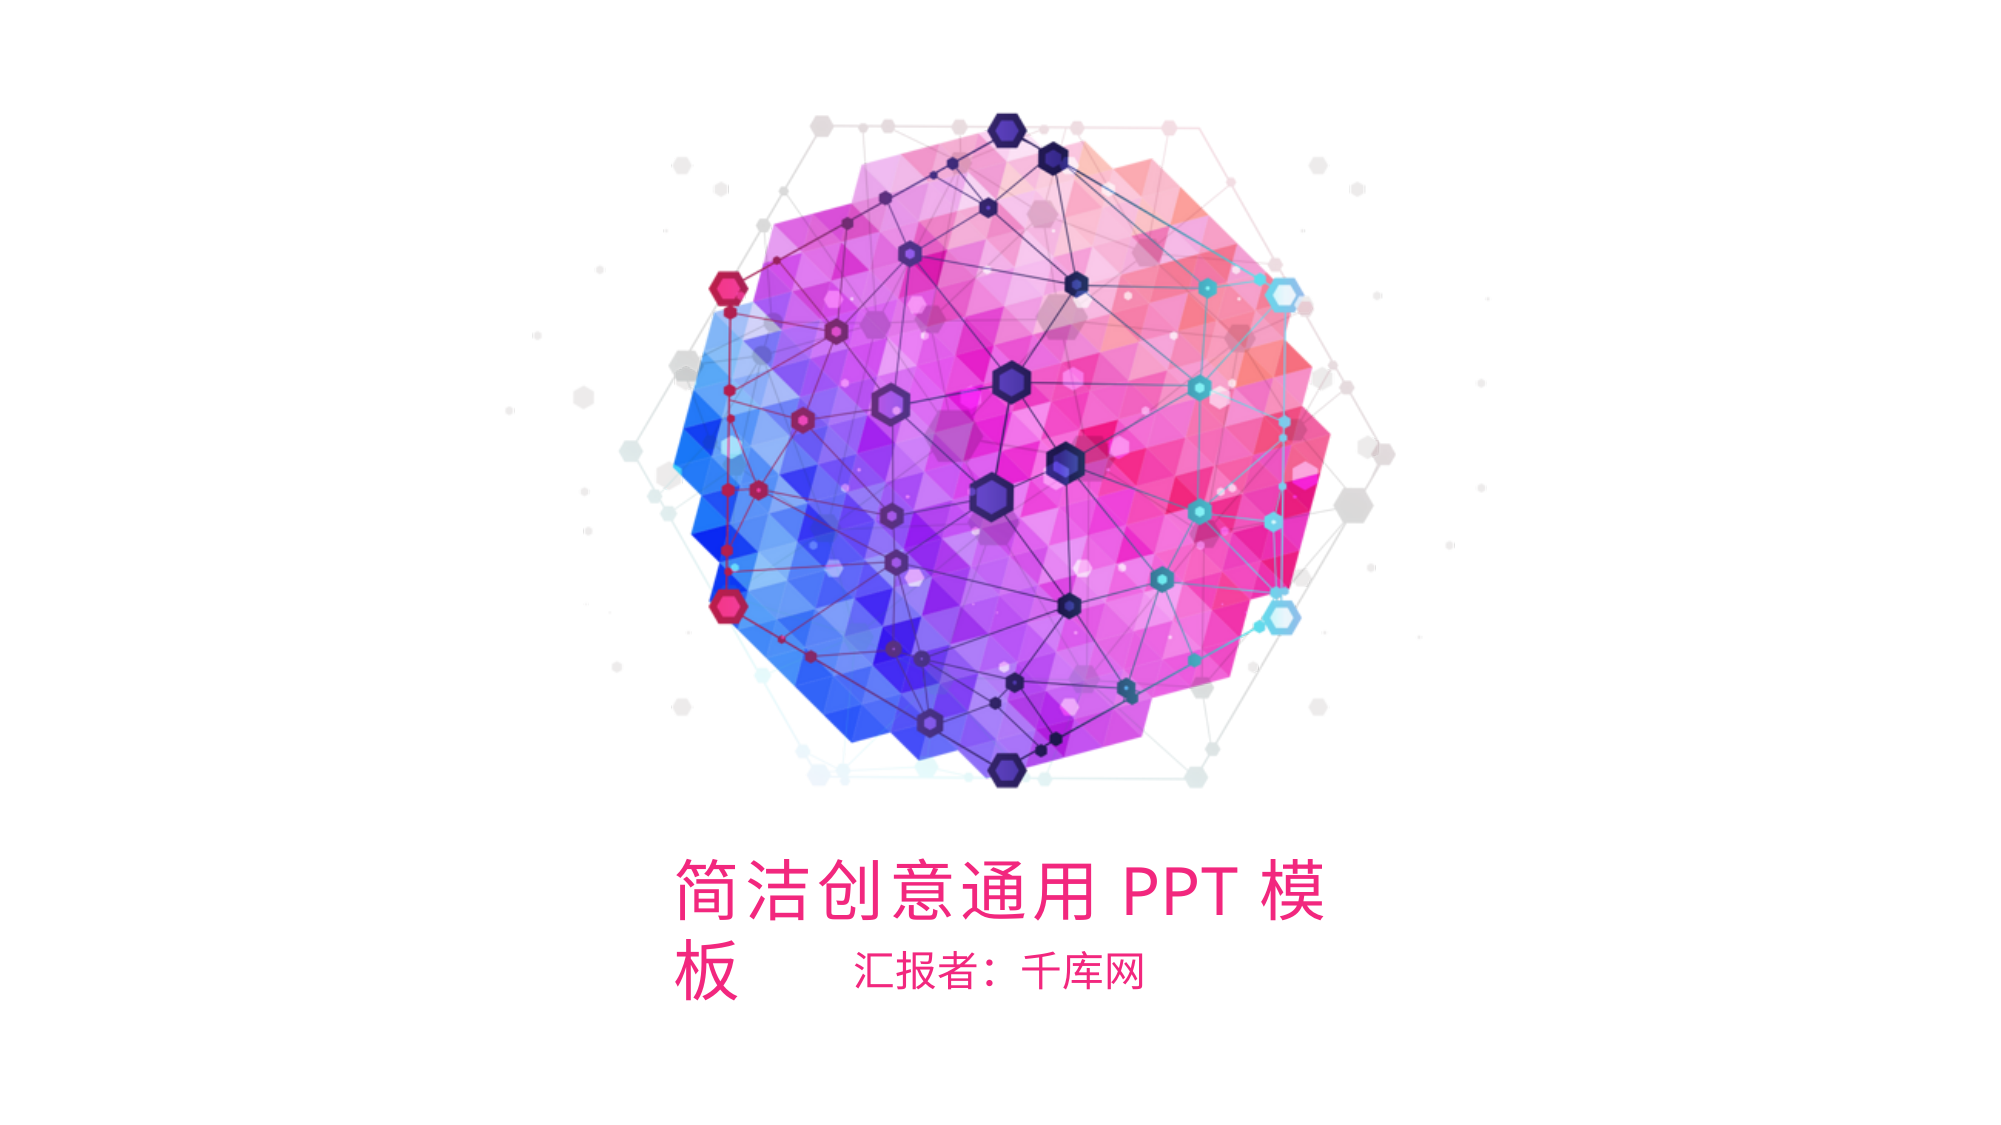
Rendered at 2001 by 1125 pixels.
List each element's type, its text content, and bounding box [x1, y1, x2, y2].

picture [493, 0, 1507, 841]
text_box 简洁创意通用PPT模板 [659, 841, 1341, 936]
text_box 汇报者：千库网 [838, 937, 1161, 1002]
